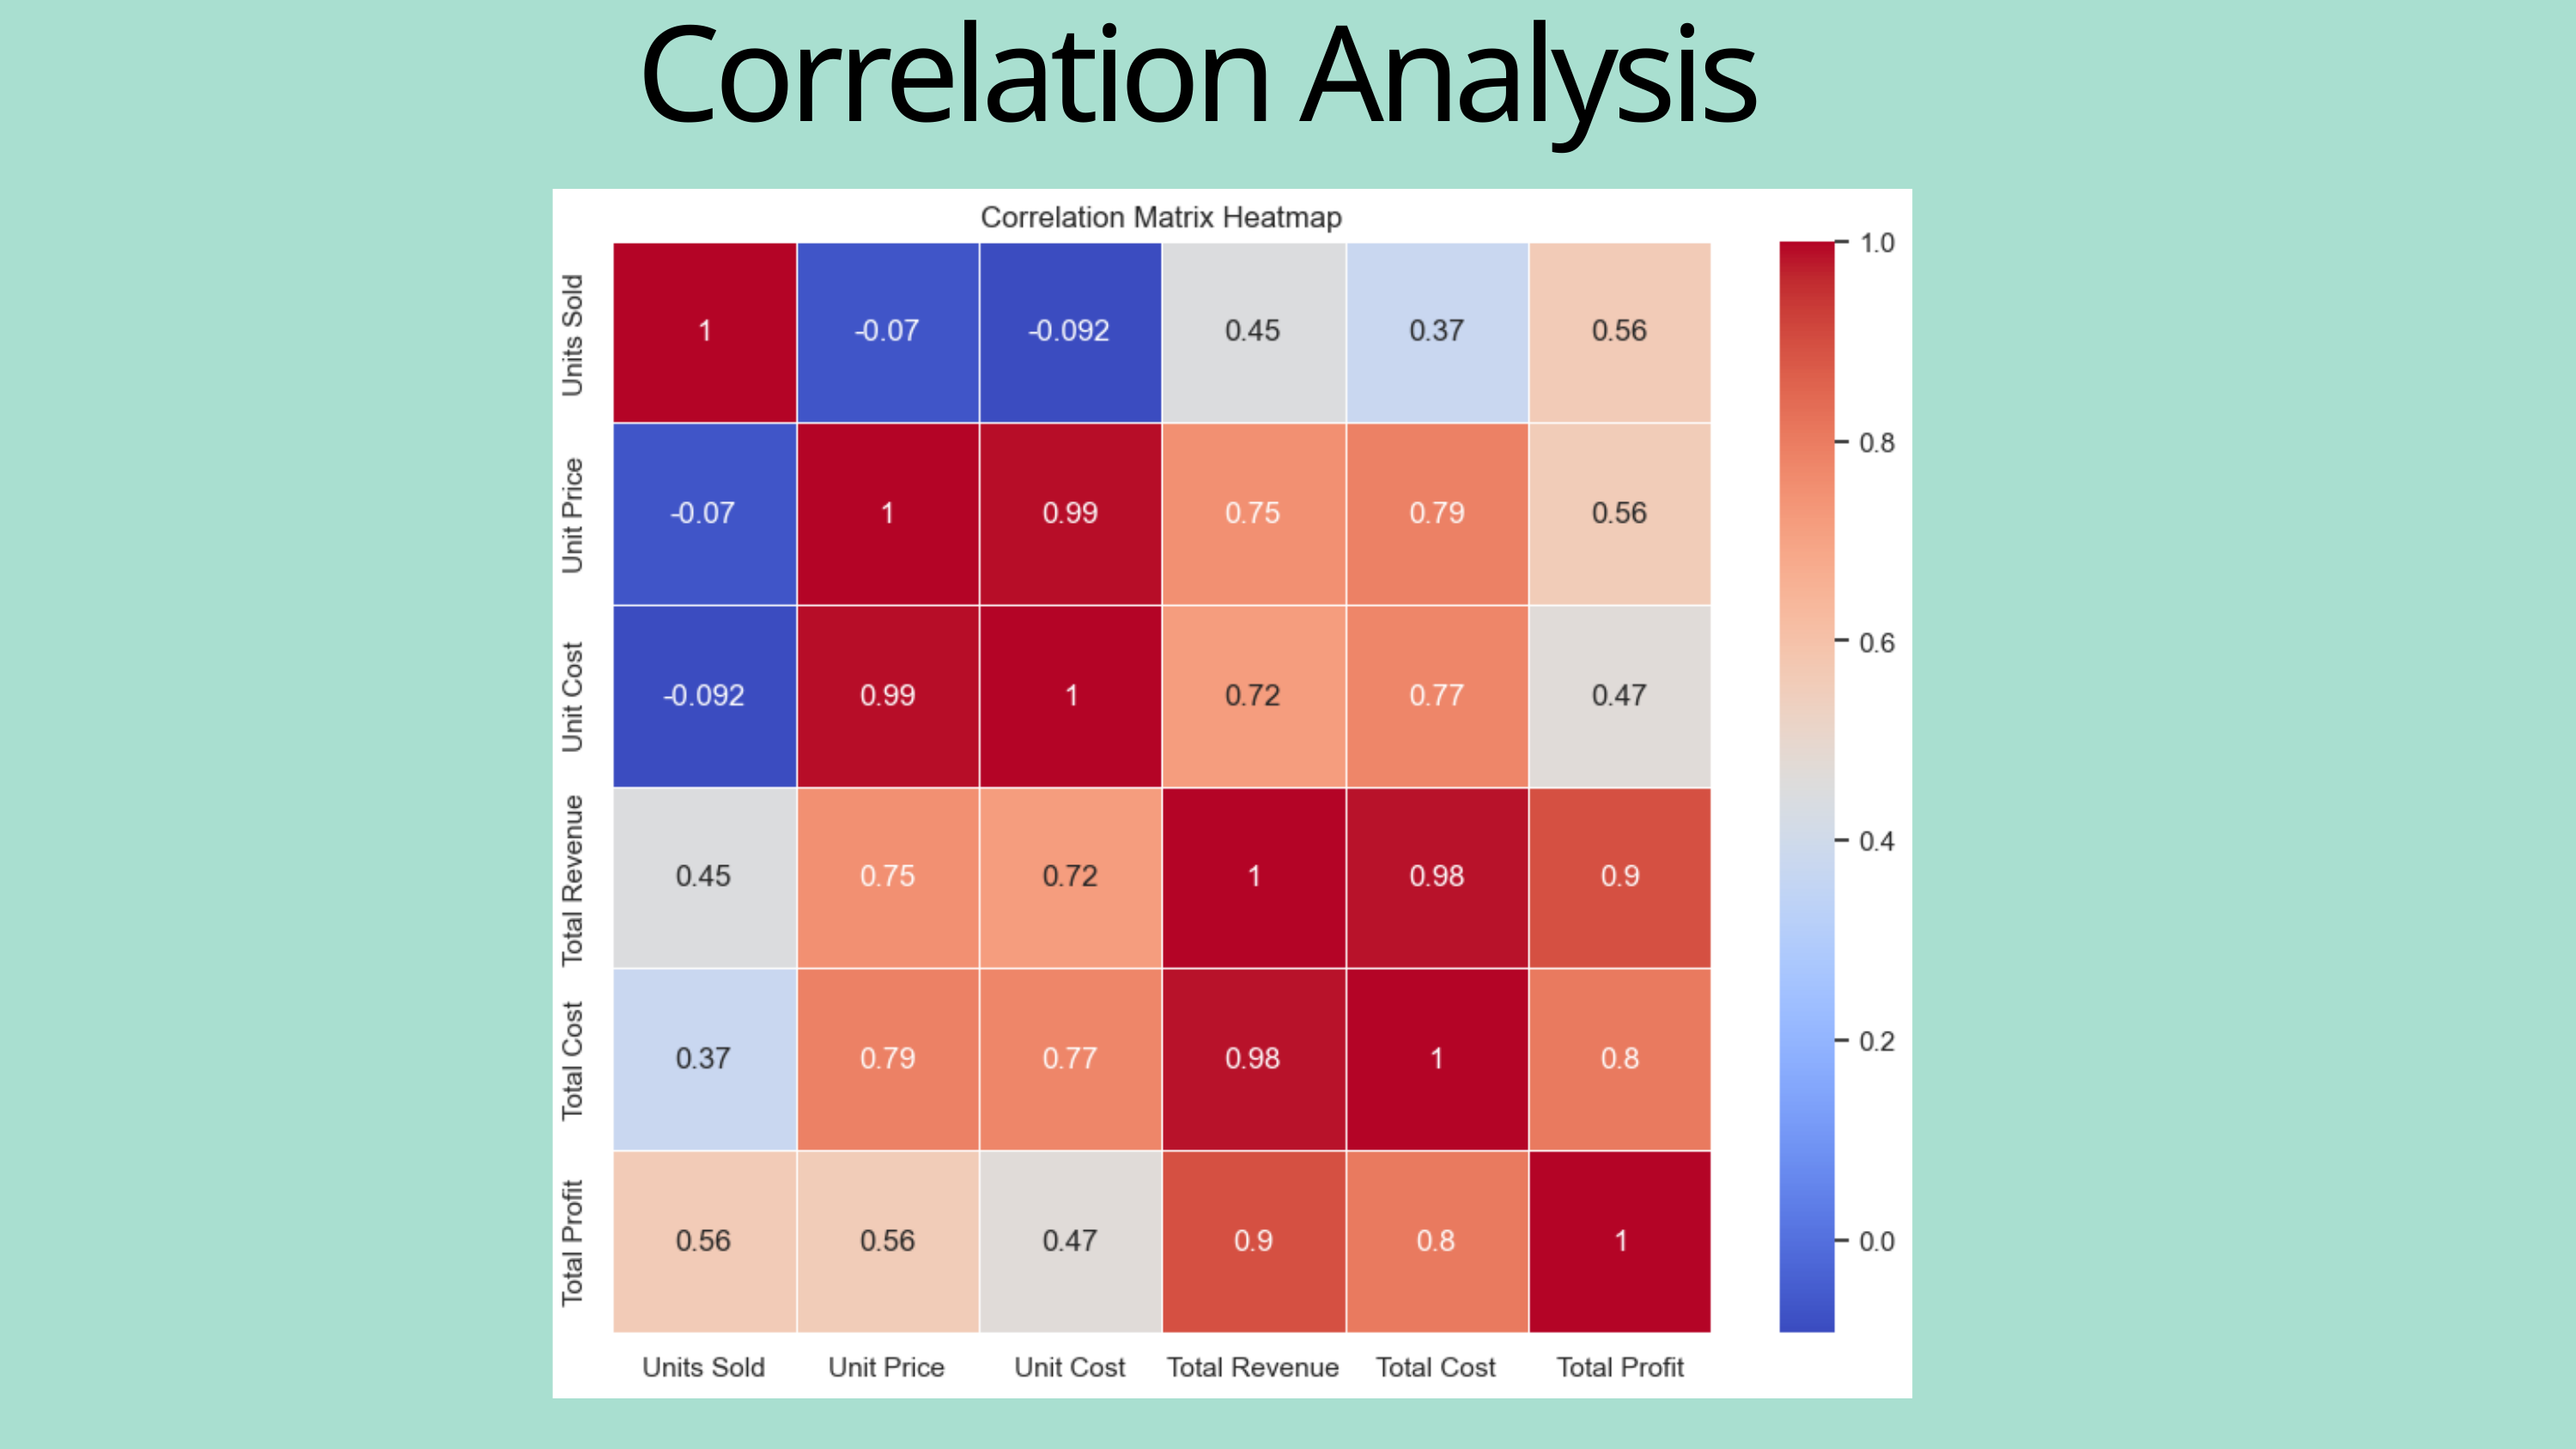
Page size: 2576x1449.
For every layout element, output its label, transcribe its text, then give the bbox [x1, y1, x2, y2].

text_box [552, 189, 1913, 1398]
text_box Correlation Analysis [362, 27, 2038, 149]
